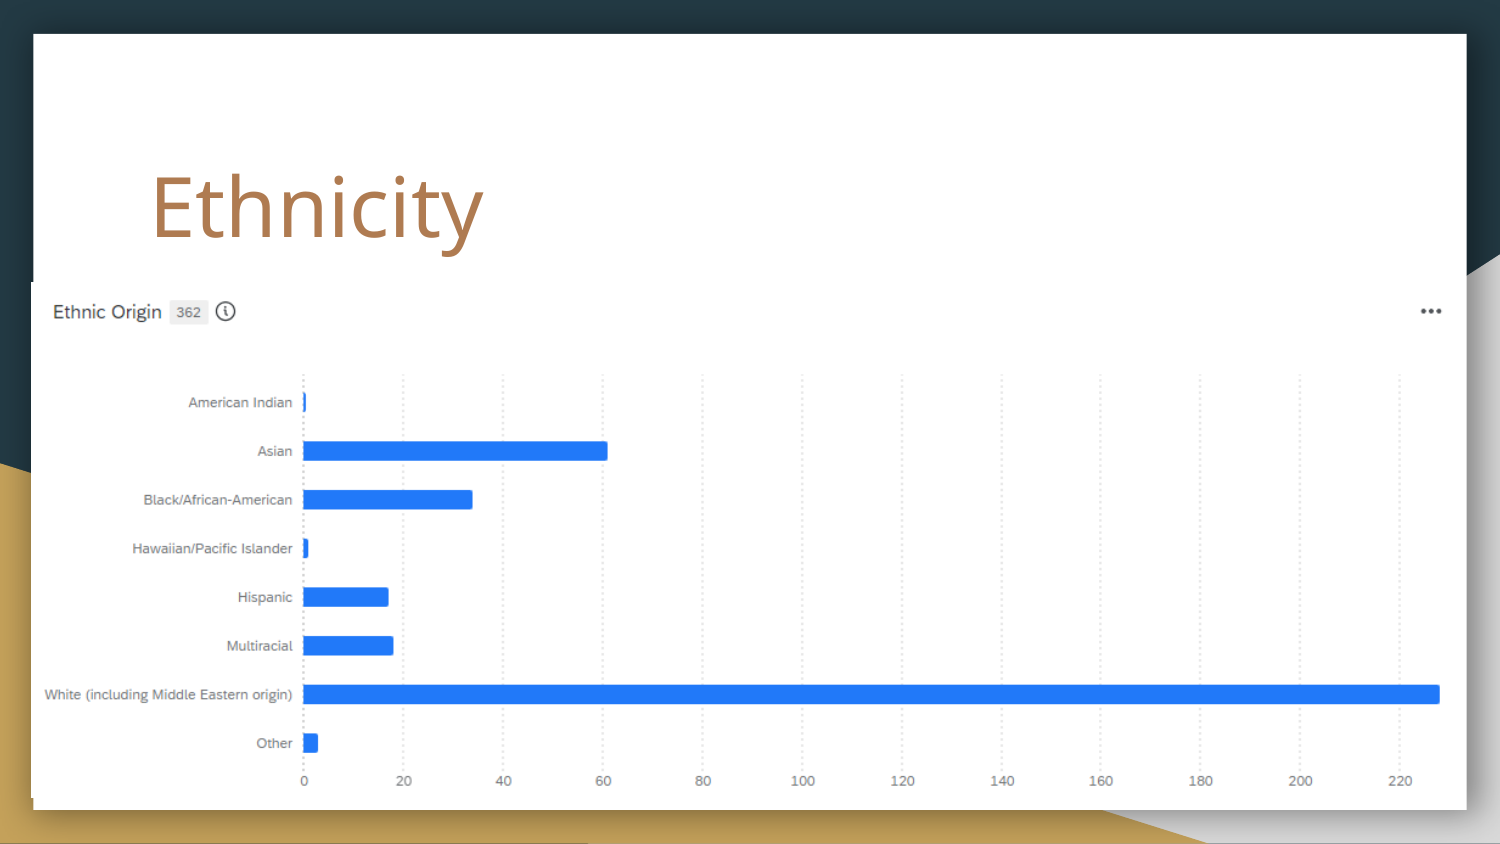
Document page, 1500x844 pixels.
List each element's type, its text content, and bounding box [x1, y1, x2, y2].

picture [31, 281, 1463, 798]
title Ethnicity [134, 138, 1366, 280]
